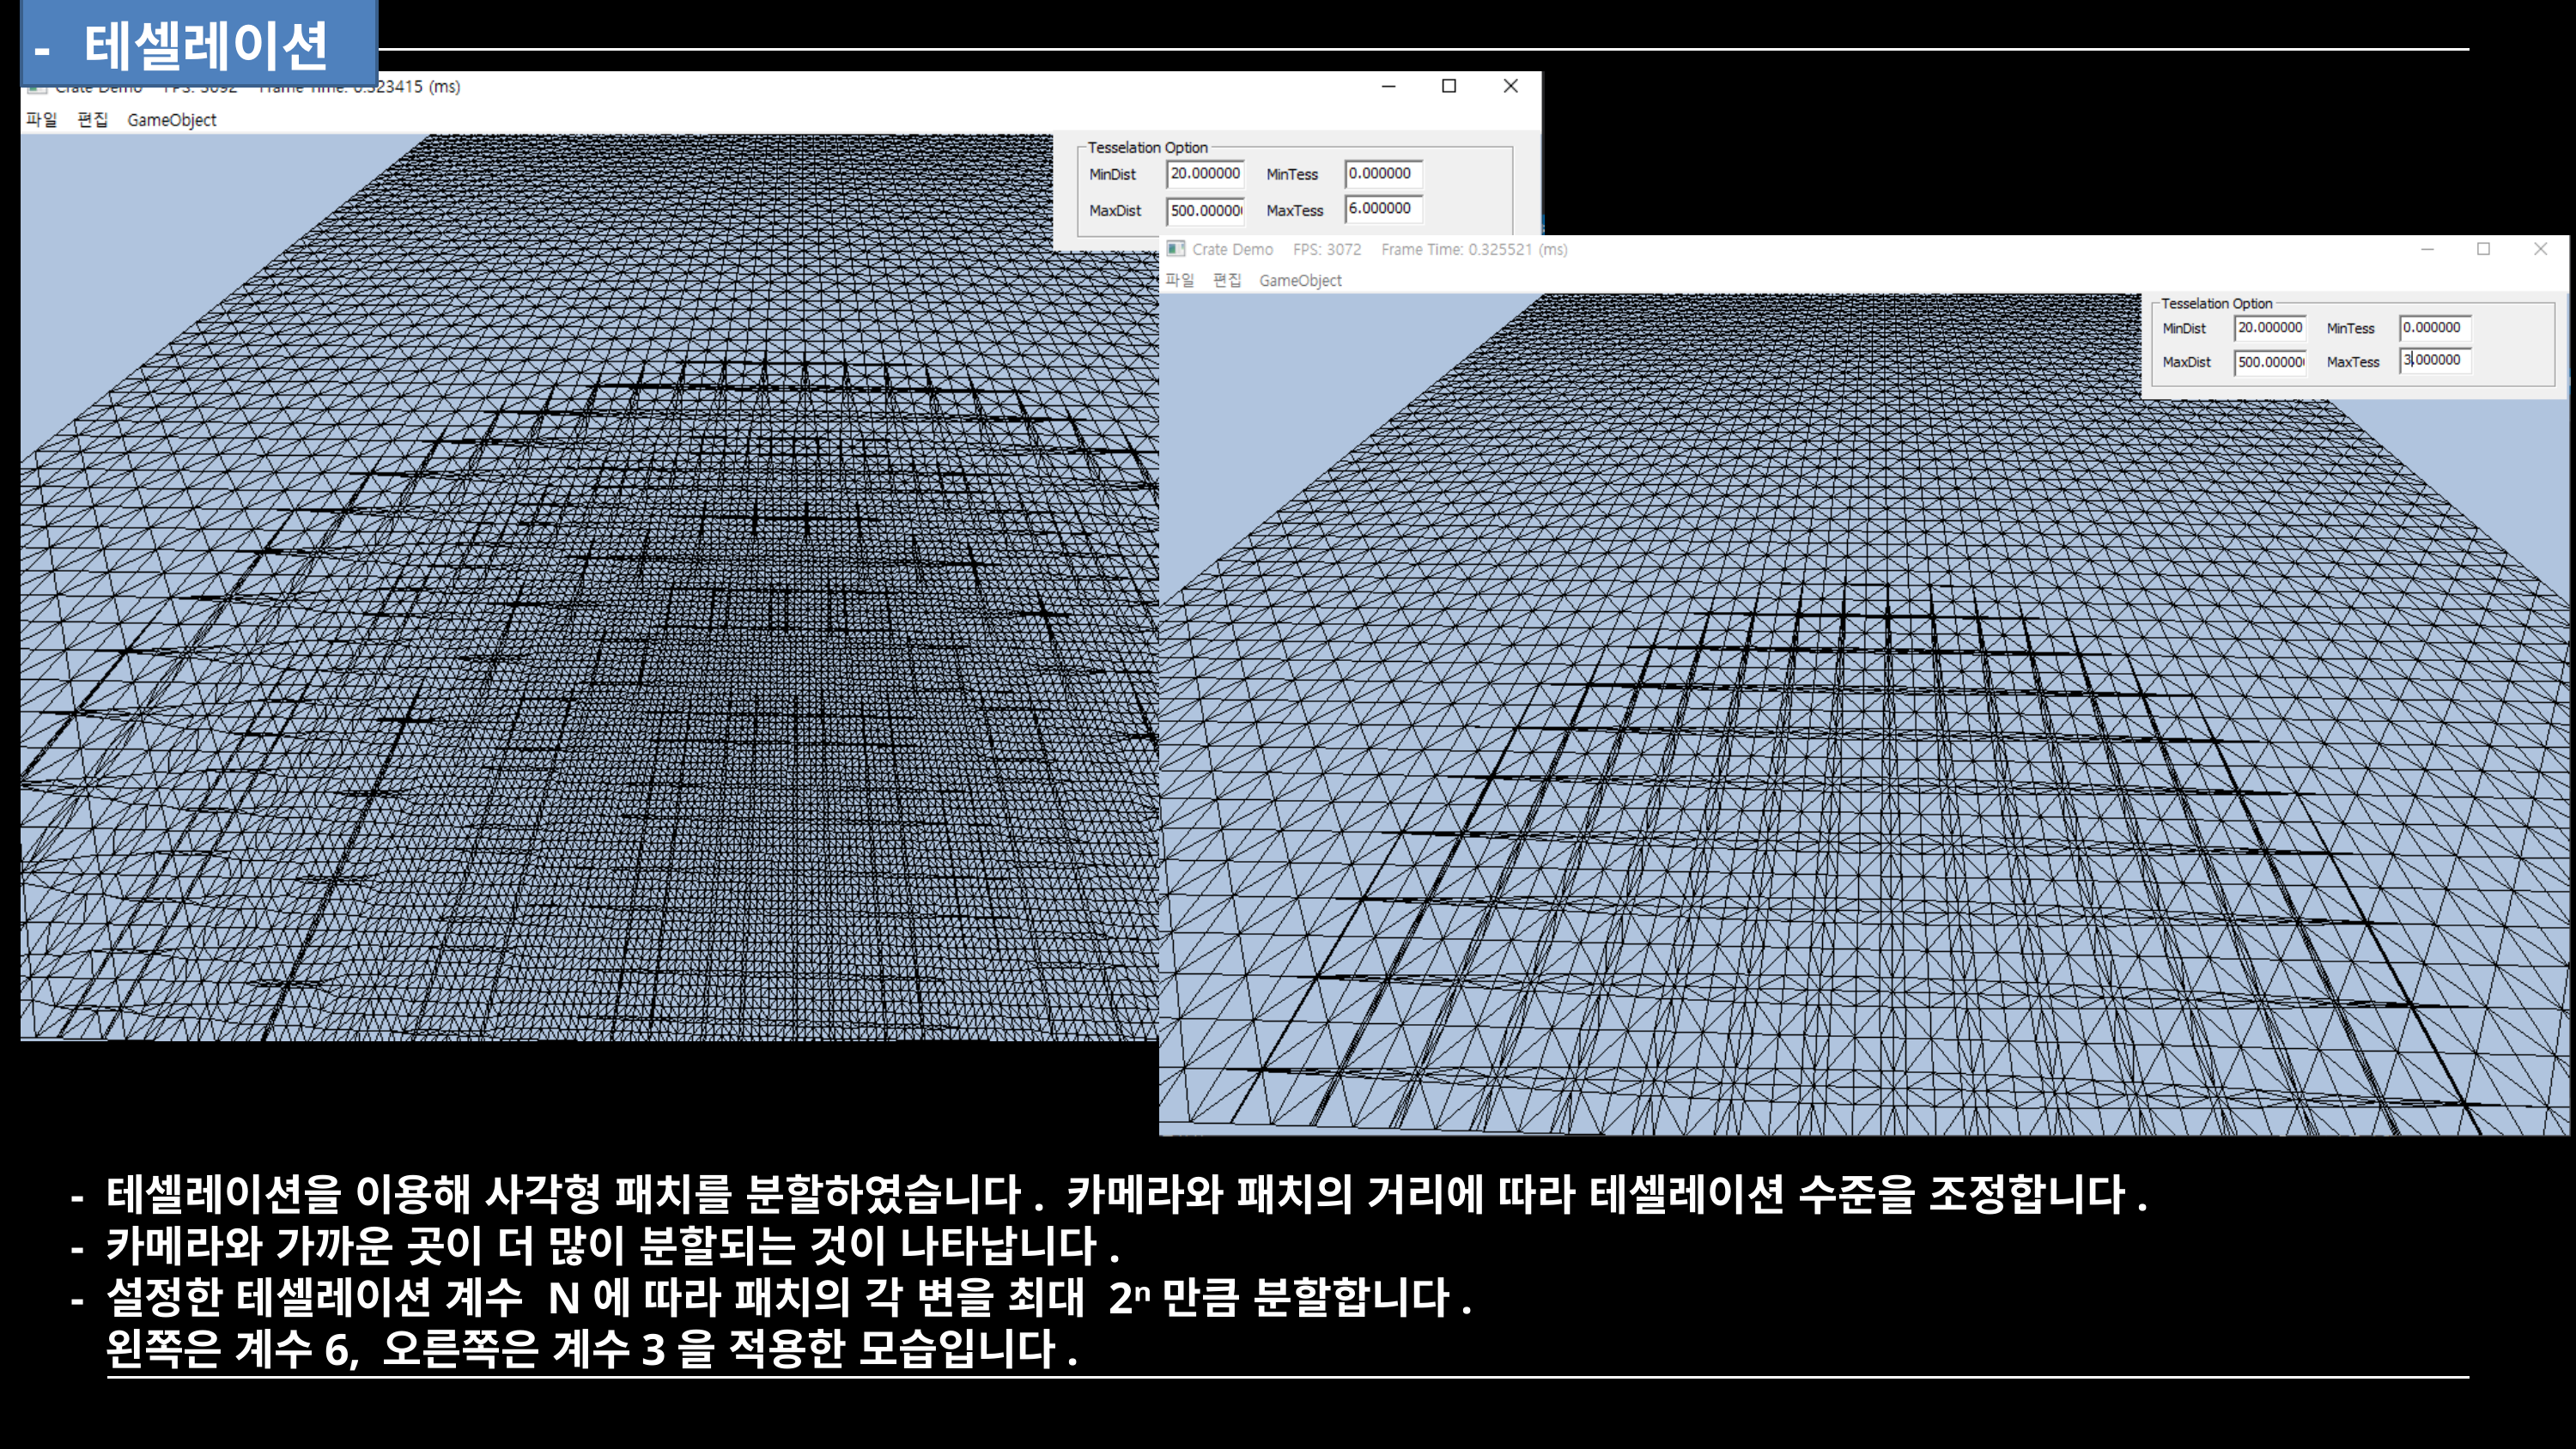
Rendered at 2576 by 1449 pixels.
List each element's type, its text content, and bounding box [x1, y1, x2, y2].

picture [21, 71, 2571, 1137]
text_box - 테셀레이션을 이용해 사각형 패치를 분할하였습니다. 카메라와 패치의 거리에 따라 테셀레이션 수준을 조정합니다. - 카메라와 가까운 곳이 더 많이 분할되는 것이 나타납니다. - 설정한 테셀레이션 계수 N에 따라 패치의 각 변을 최대 2ⁿ만큼 분할합니다. 왼쪽은 계수6, 오른쪽은 계수3을 적용한 모습입니다. [58, 1161, 2470, 1380]
text_box - 테셀레이션 [20, 0, 379, 70]
